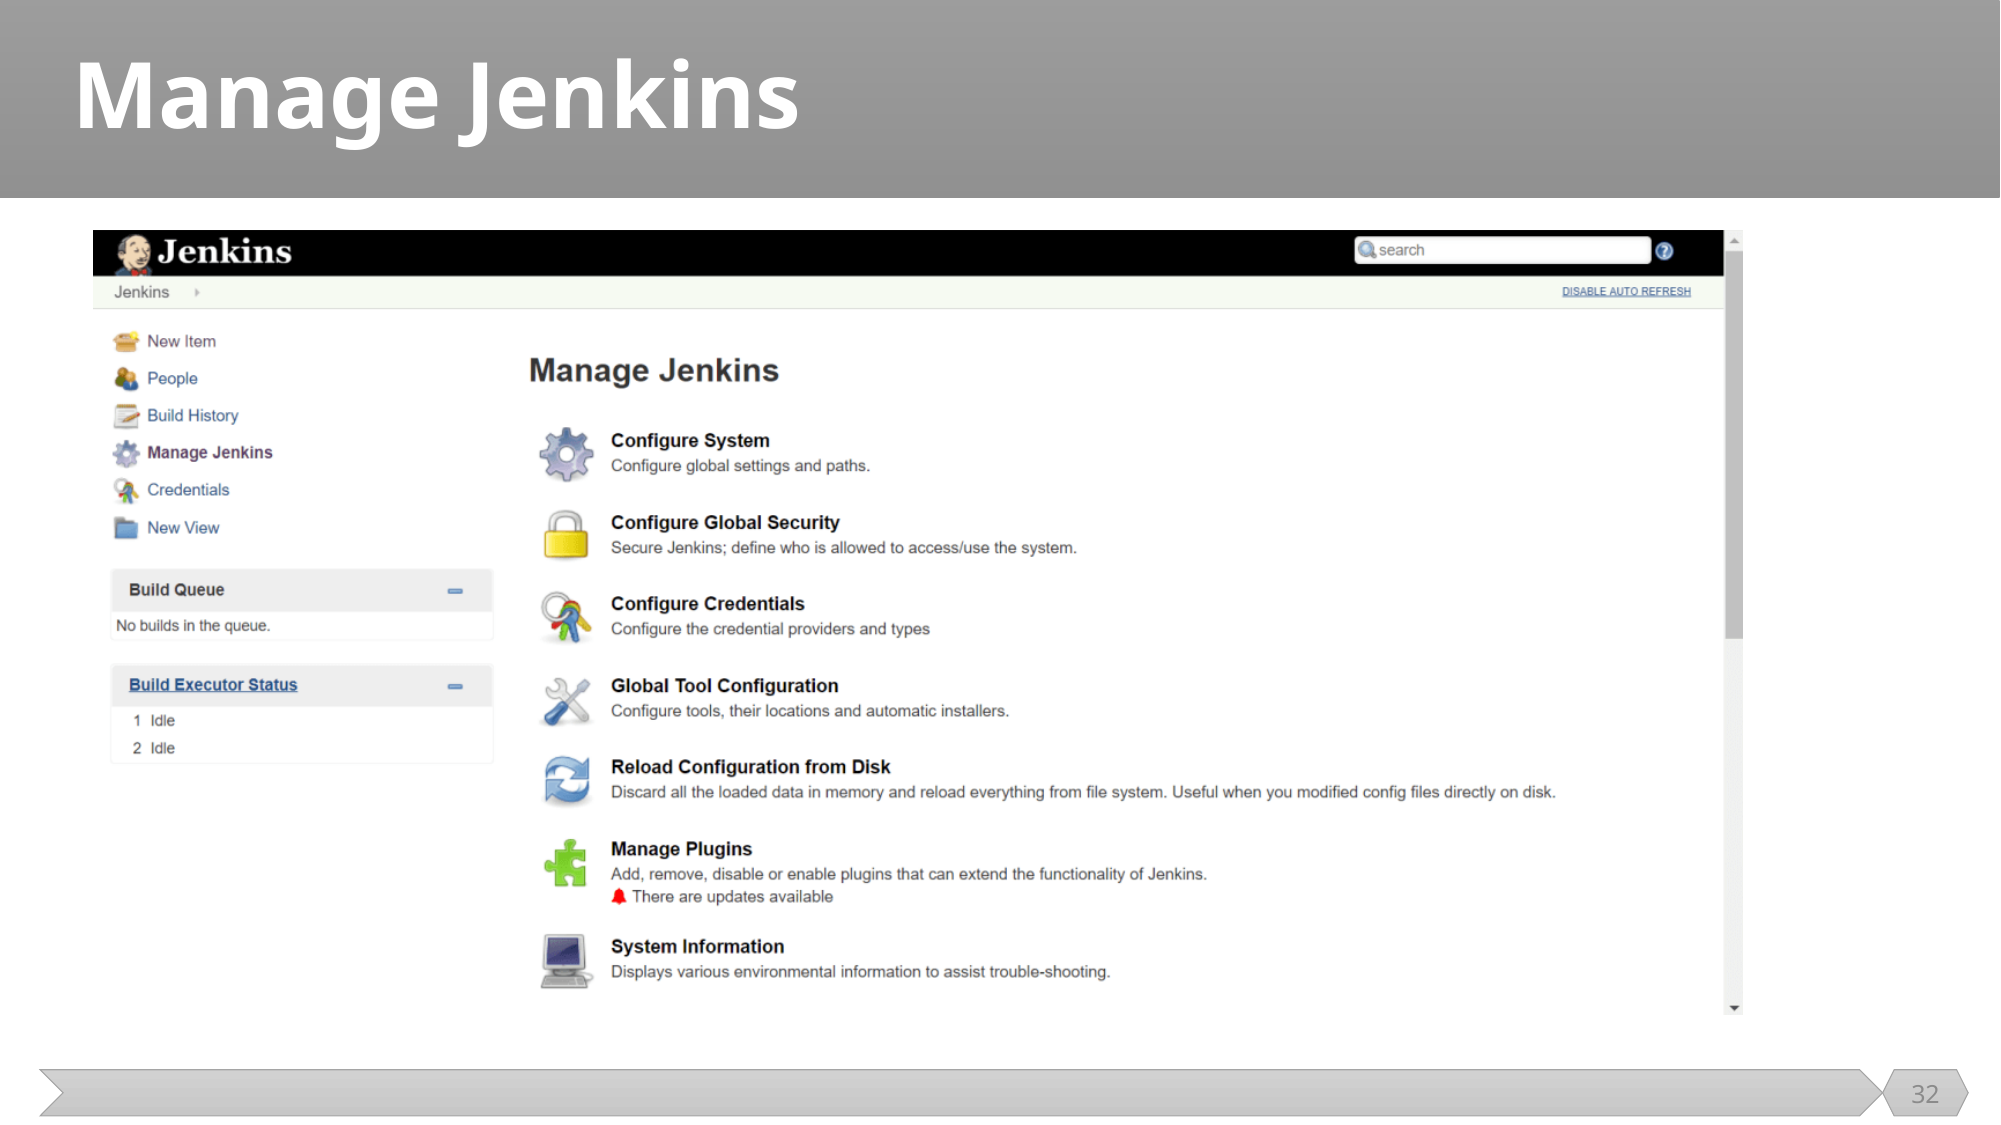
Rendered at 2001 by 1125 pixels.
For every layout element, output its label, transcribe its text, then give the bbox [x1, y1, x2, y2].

picture [92, 230, 1743, 1015]
title Manage Jenkins [56, 0, 1969, 199]
slide_number 32 [1882, 1065, 1969, 1125]
